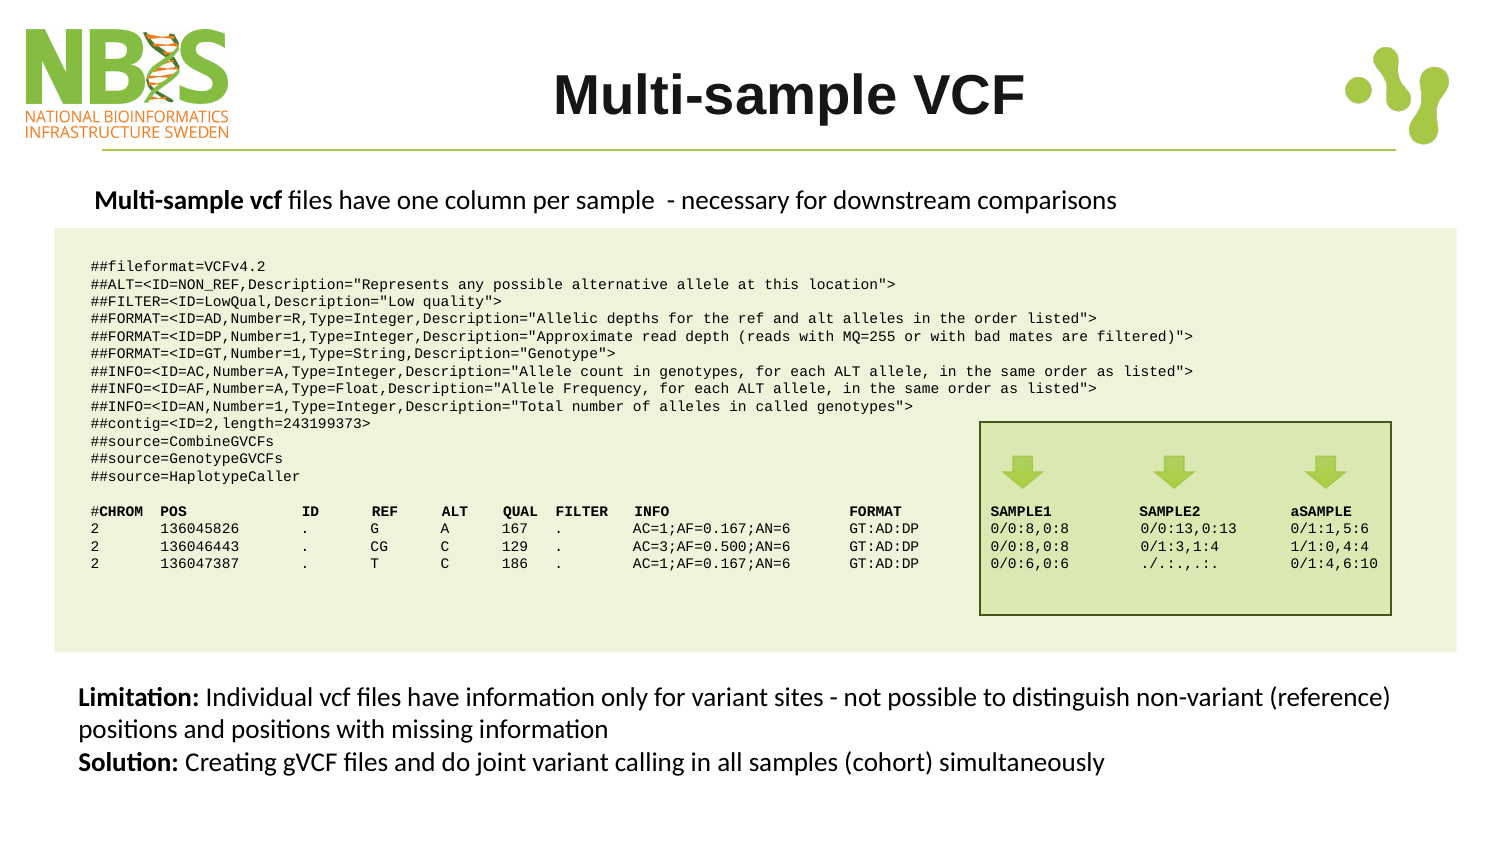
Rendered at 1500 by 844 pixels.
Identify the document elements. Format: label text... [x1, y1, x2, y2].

text_box ##fileformat=VCFv4.2 ##ALT=<ID=NON_REF,Description="Represents any possible alternative allele at this location"> ##FILTER=<ID=LowQual,Description="Low quality"> ##FORMAT=<ID=AD,Number=R,Type=Integer,Description="Allelic depths for the ref and alt alleles in the order listed"> ##FORMAT=<ID=DP,Number=1,Type=Integer,Description="Approximate read depth (reads with MQ=255 or with bad mates are filtered)"> ##FORMAT=<ID=GT,Number=1,Type=String,Description="Genotype"> ##INFO=<ID=AC,Number=A,Type=Integer,Description="Allele count in genotypes, for each ALT allele, in the same order as listed"> ##INFO=<ID=AF,Number=A,Type=Float,Description="Allele Frequency, for each ALT allele, in the same order as listed"> ##INFO=<ID=AN,Number=1,Type=Integer,Description="Total number of alleles in called genotypes"> ##contig=<ID=2,length=243199373> ##source=CombineGVCFs ##source=GenotypeGVCFs ##source=HaplotypeCaller #CHROM POS ID REF ALT QUAL FILTER INFO FORMAT SAMPLE1 SAMPLE2 aSAMPLE 2 136045826 . G A 167 . AC=1;AF=0.167;AN=6 GT:AD:DP 0/0:8,0:8 0/0:13,0:13 0/1:1,5:6 2 136046443 . CG C 129 . AC=3;AF=0.500;AN=6 GT:AD:DP 0/0:8,0:8 0/1:3,1:4 1/1:0,4:4 2 136047387 . T C 186 . AC=1;AF=0.167;AN=6 GT:AD:DP 0/0:6,0:6 ./.:.,.:. 0/1:4,6:10 [79, 251, 1421, 604]
text_box Multi-sample vcf files have one column per sample - necessary for downstream comparisons [79, 167, 1277, 231]
text_box [1306, 456, 1346, 488]
text_box [1003, 456, 1042, 488]
picture [1342, 44, 1451, 147]
text_box Limitation: Individual vcf files have information only for variant sites - not possible to distinguish non-variant (reference) positions and positions with missing information Solution: Creating gVCF files and do joint variant calling in all samples (cohort) simultaneously [67, 673, 1457, 783]
text_box [54, 228, 1457, 653]
text_box [1155, 456, 1194, 488]
title Multi-sample VCF [303, 44, 1277, 147]
picture [26, 29, 228, 138]
text_box [979, 604, 1392, 615]
